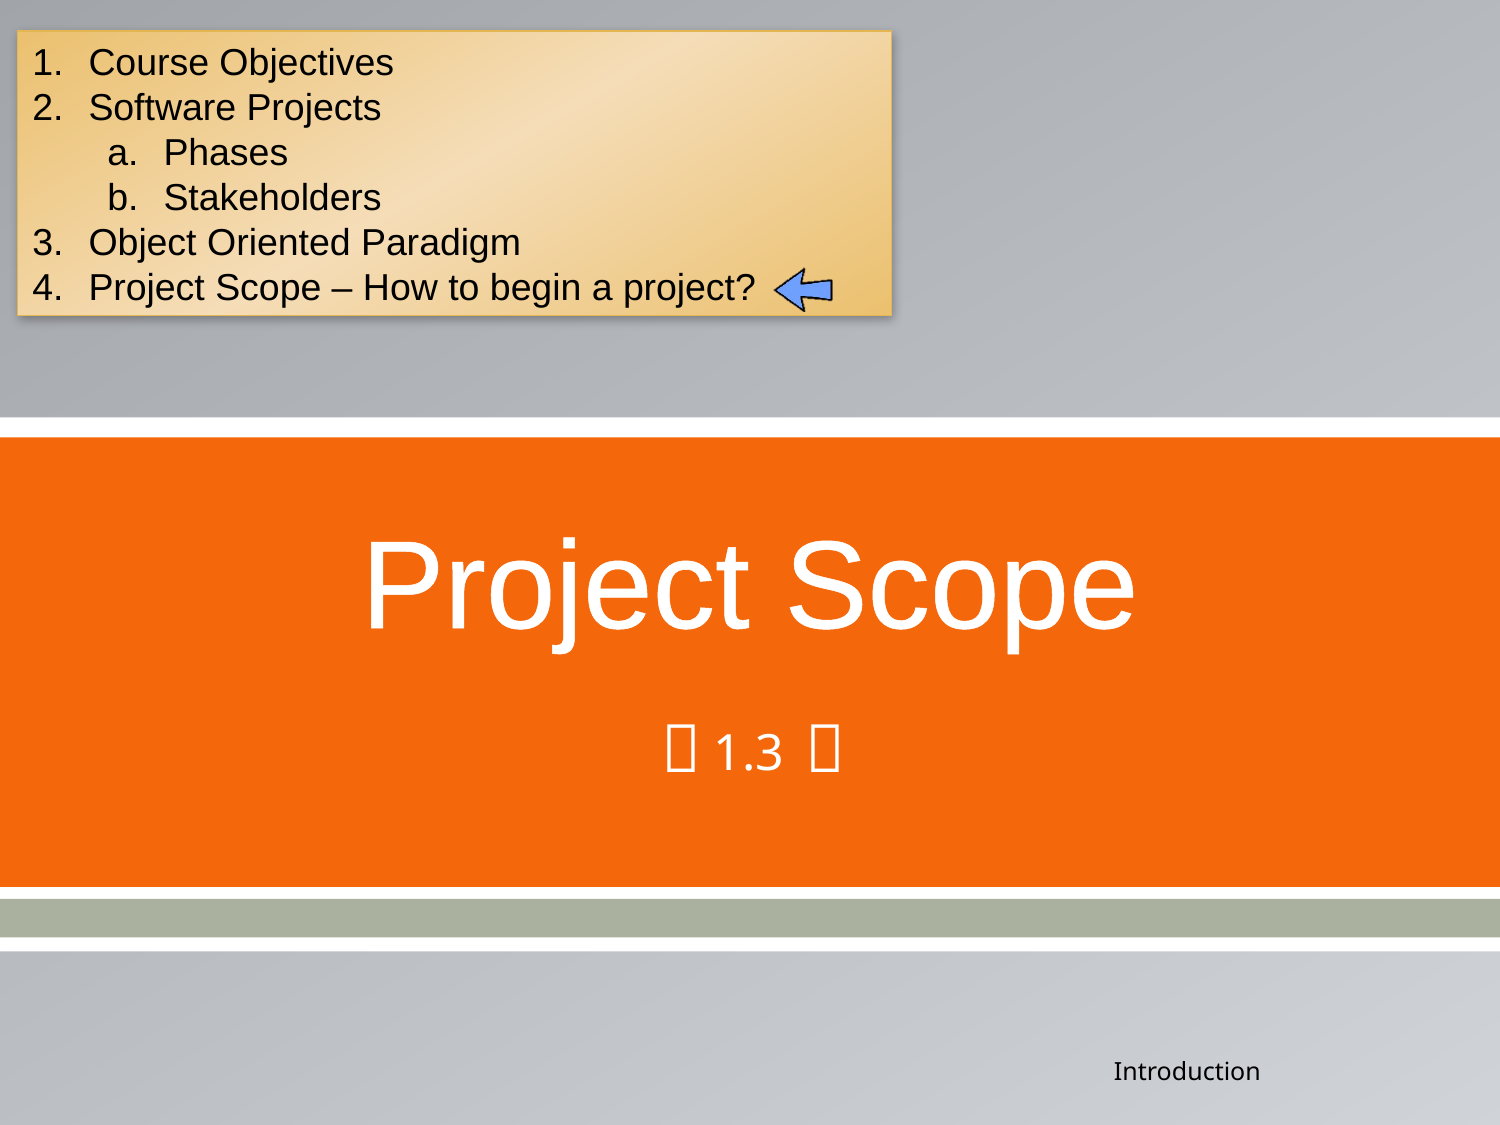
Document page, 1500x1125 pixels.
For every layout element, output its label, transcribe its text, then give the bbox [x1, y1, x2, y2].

text_box Course Objectives Software Projects Phases Stakeholders Object Oriented Paradigm Project Scope – How to begin a project? [17, 30, 892, 316]
footer Introduction [950, 1042, 1425, 1103]
slide_number 1.3 [649, 720, 849, 780]
picture [773, 266, 833, 313]
title Project Scope [37, 491, 1463, 661]
